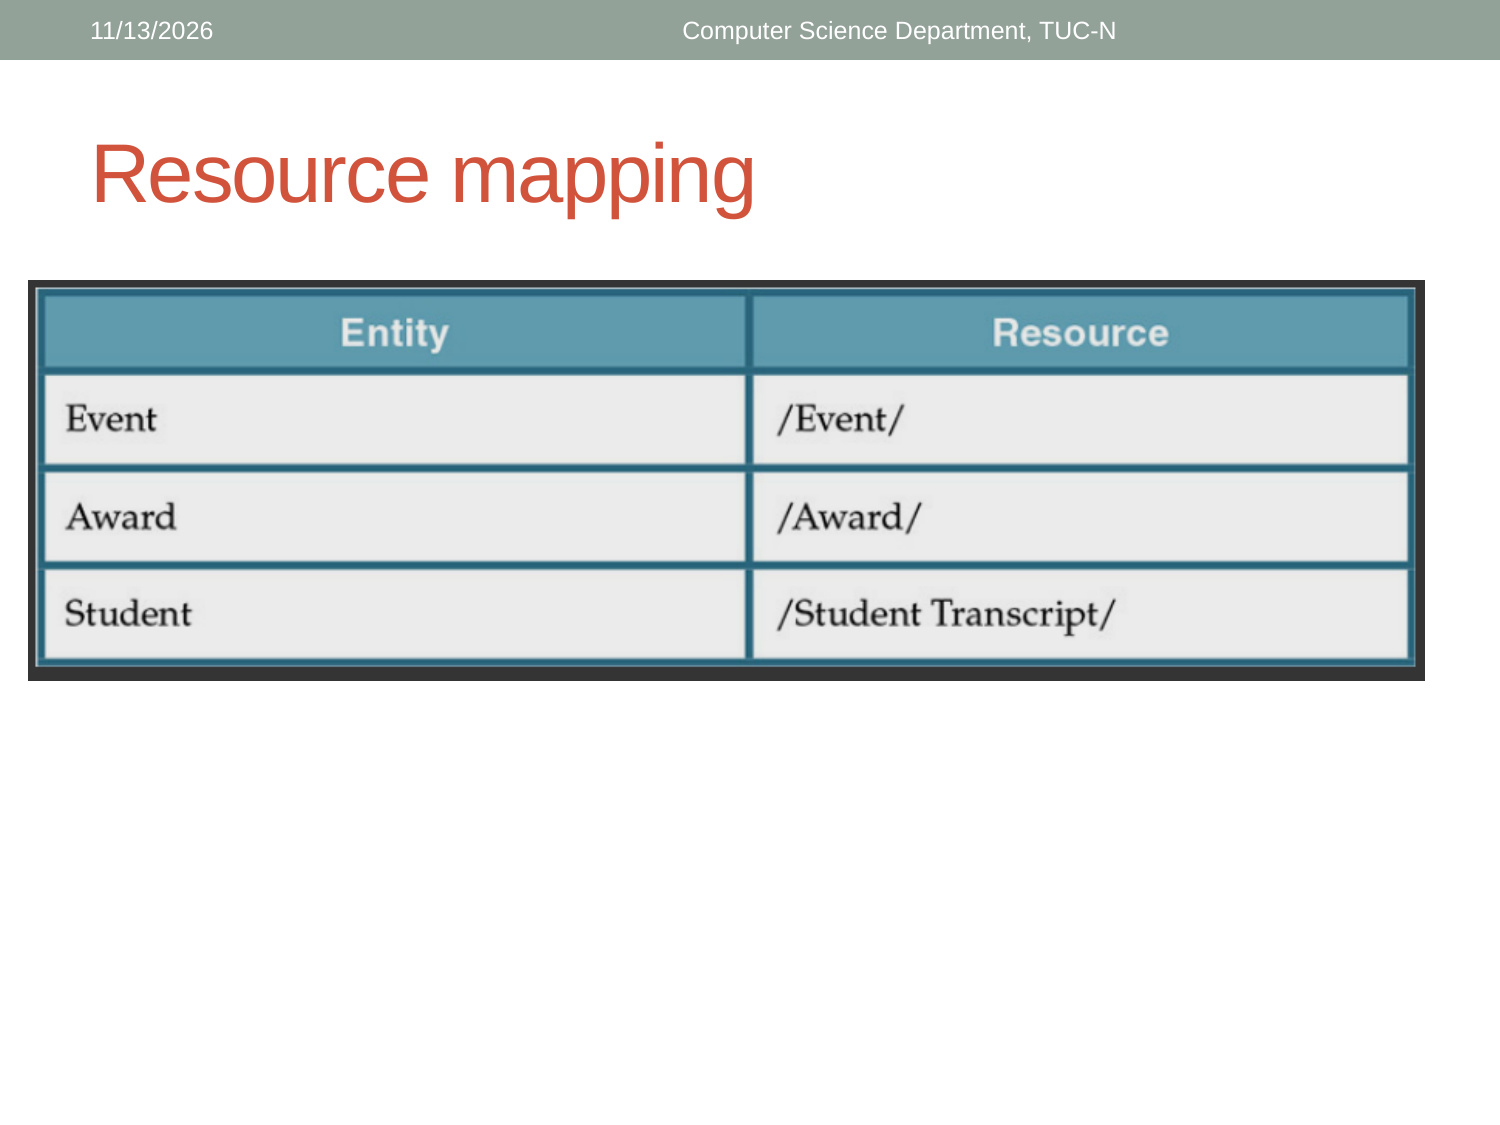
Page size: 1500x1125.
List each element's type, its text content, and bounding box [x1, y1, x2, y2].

title Resource mapping [75, 87, 1425, 250]
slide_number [75, 3, 550, 57]
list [28, 280, 1426, 681]
footer Computer Science Department, TUC-N [562, 3, 1238, 57]
